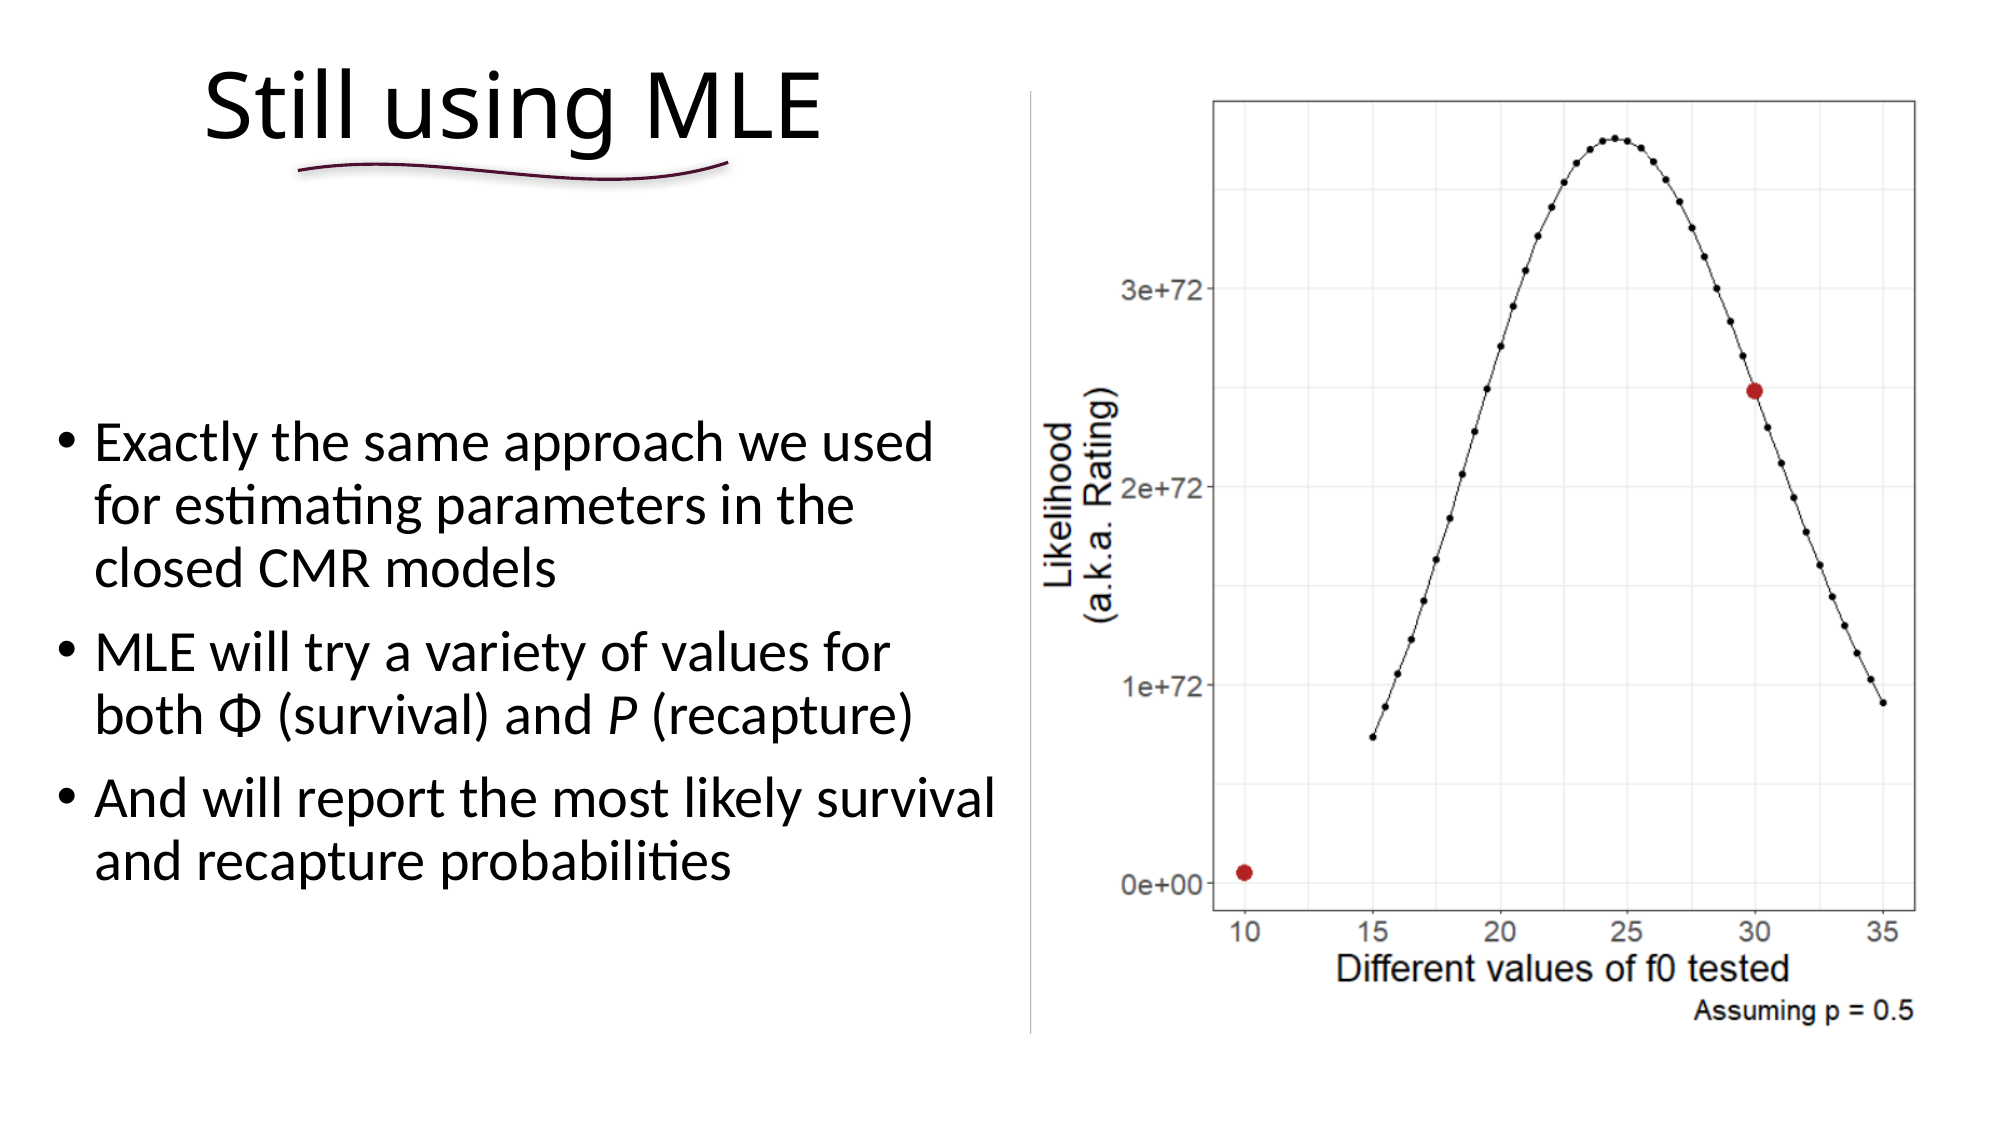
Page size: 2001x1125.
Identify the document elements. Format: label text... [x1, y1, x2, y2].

title Still using MLE [0, 0, 1031, 218]
list Exactly the same approach we used for estimating parameters in the closed CMR models MLE will try a variety of values for both Φ (survival) and P (recapture) And will report the most likely survival and recapture probabilities [41, 404, 1016, 963]
text_box [297, 162, 729, 180]
picture [1030, 91, 1924, 1034]
